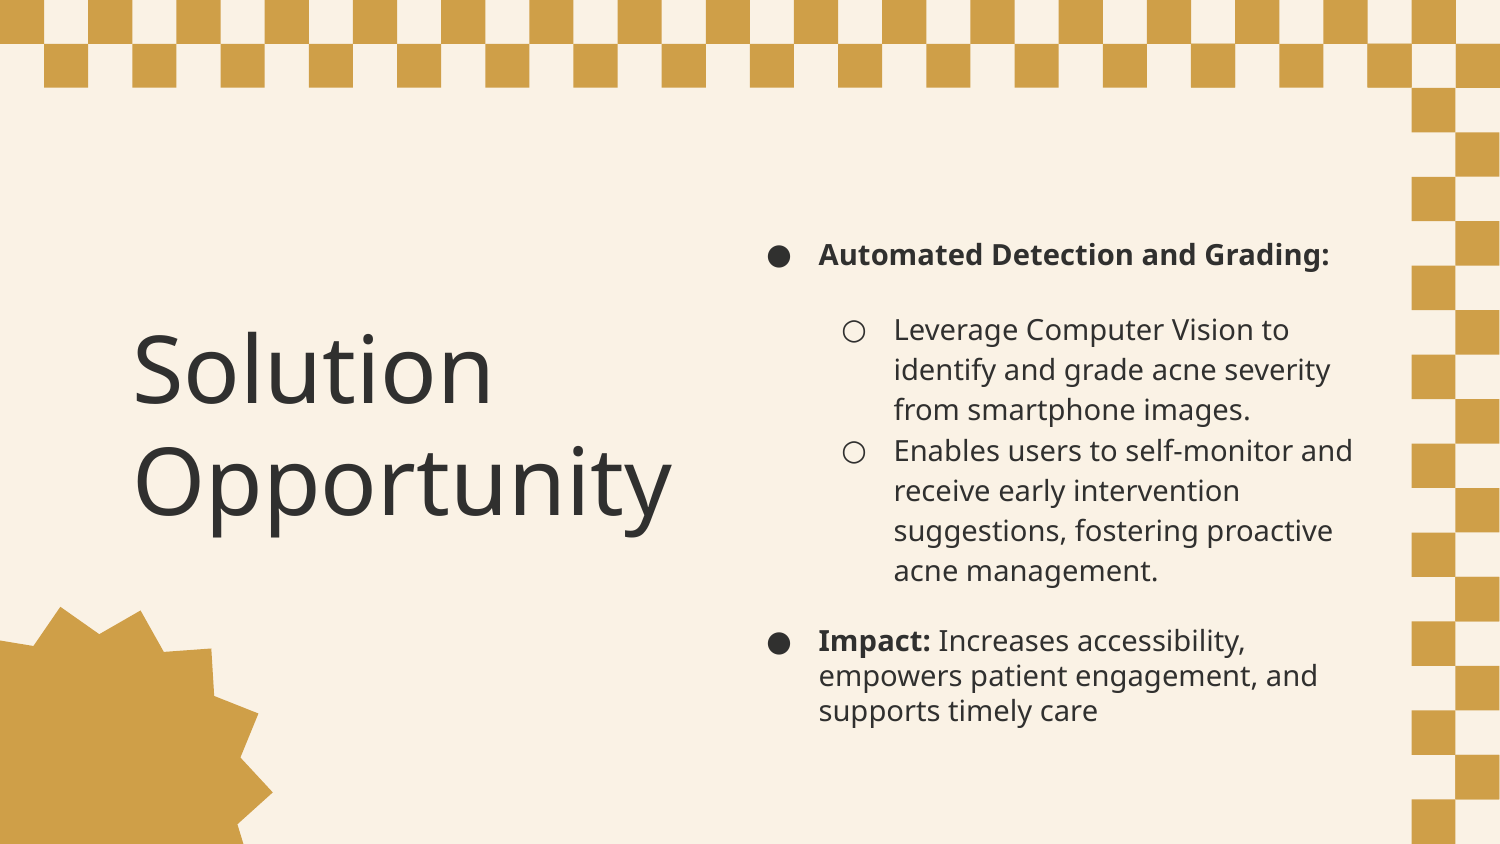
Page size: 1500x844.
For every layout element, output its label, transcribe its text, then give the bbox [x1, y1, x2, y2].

title Solution Opportunity [117, 235, 717, 609]
list Automated Detection and Grading: Leverage Computer Vision to identify and grade acne severity from smartphone images. Enables users to self-monitor and receive early intervention suggestions, fostering proactive acne management. Impact: Increases accessibility, empowers patient engagement, and supports timely care [728, 170, 1392, 793]
